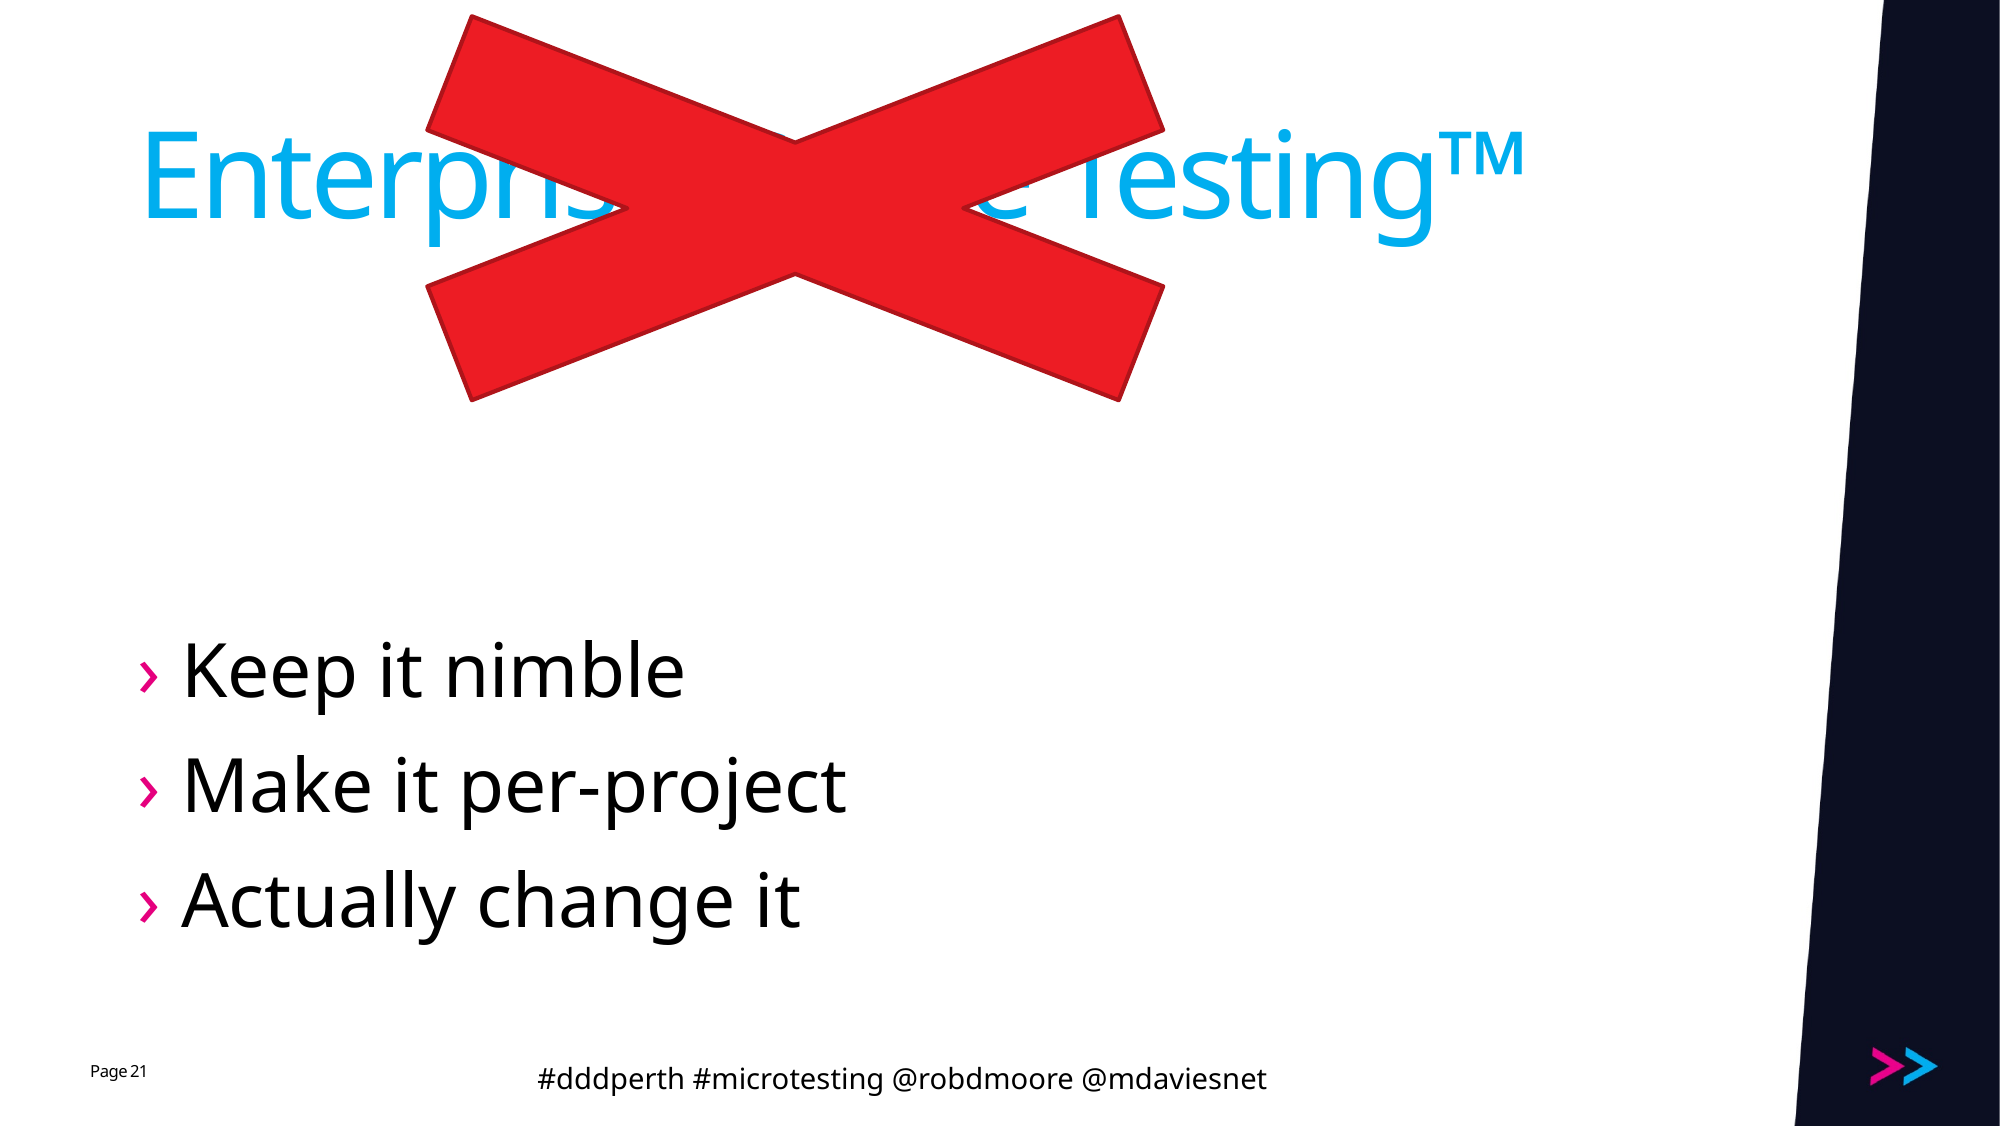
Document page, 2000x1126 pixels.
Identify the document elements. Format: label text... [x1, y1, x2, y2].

title Enterprise Grade Testing™ [137, 54, 619, 243]
picture [0, 0, 2000, 1126]
text_box [425, 14, 1166, 403]
list Keep it nimble Make it per-project Actually change it [137, 277, 1786, 1021]
slide_number 21 [130, 1061, 166, 1113]
title Enterprise Grade Testing™ [971, 54, 1786, 243]
title Enterprise Grade Testing™ [577, 54, 1013, 140]
